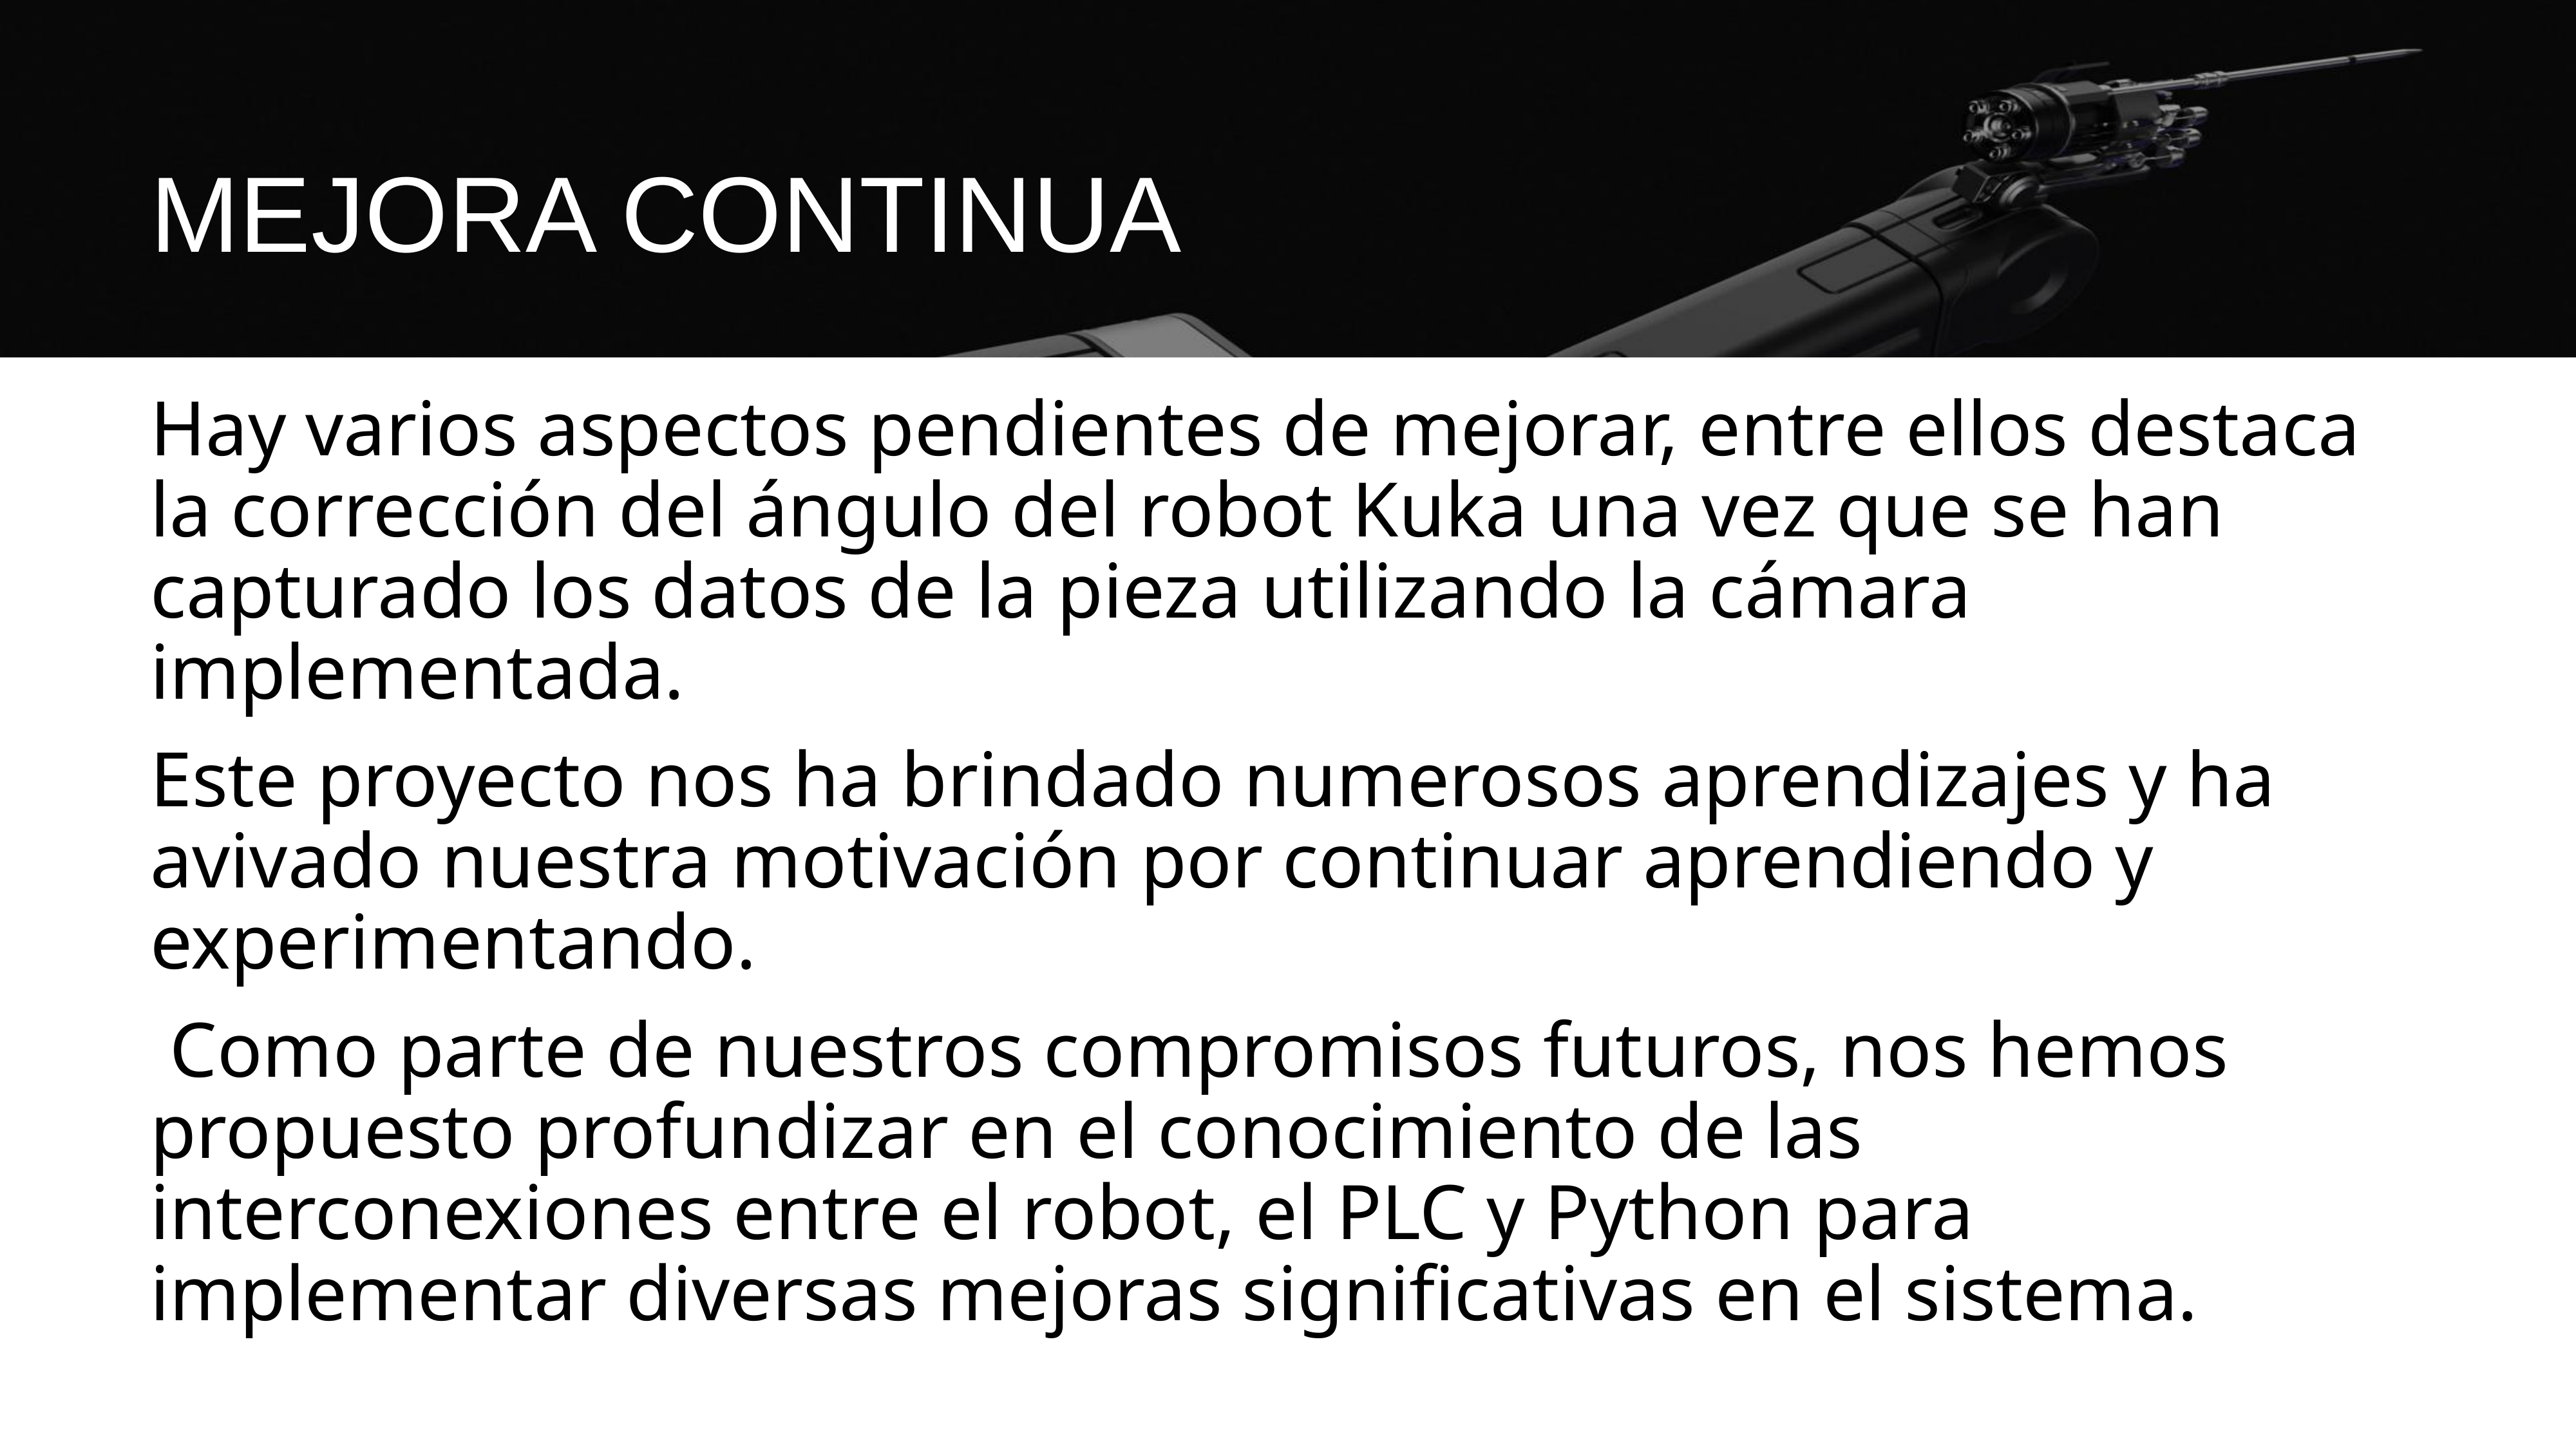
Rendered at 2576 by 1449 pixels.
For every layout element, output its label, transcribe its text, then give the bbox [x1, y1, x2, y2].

title MEJORA CONTINUA [140, 77, 2399, 357]
list Hay varios aspectos pendientes de mejorar, entre ellos destaca la corrección del ángulo del robot Kuka una vez que se han capturado los datos de la pieza utilizando la cámara implementada. Este proyecto nos ha brindado numerosos aprendizajes y ha avivado nuestra motivación por continuar aprendiendo y experimentando. Como parte de nuestros compromisos futuros, nos hemos propuesto profundizar en el conocimiento de las interconexiones entre el robot, el PLC y Python para implementar diversas mejoras significativas en el sistema. [140, 385, 2399, 1305]
picture [0, 0, 2576, 357]
